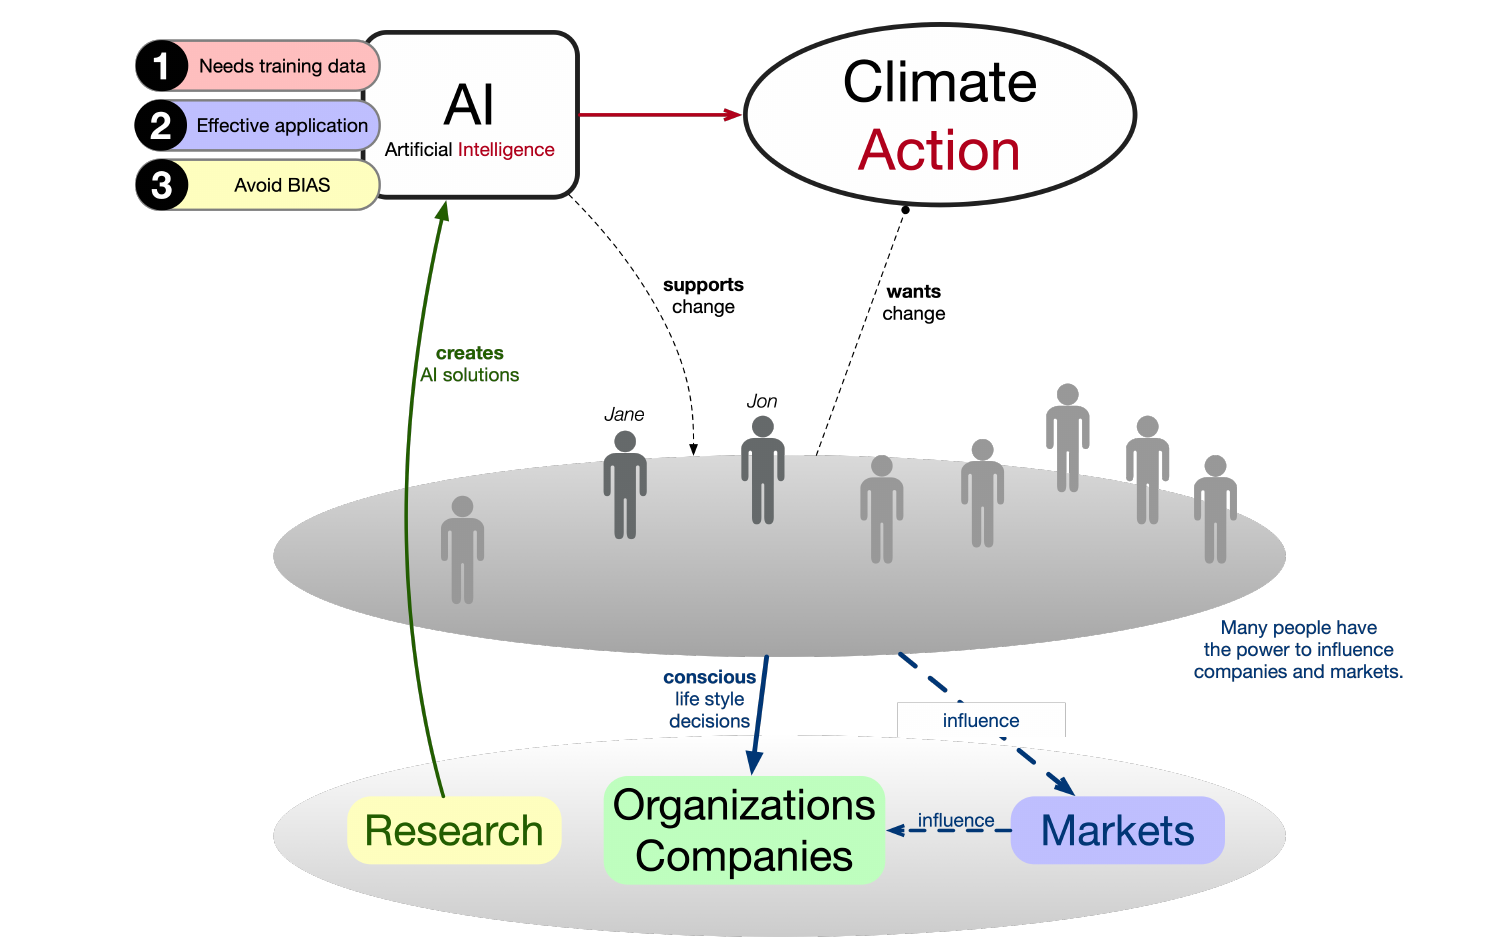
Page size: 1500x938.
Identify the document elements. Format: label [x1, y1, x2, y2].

picture [134, 22, 1410, 938]
